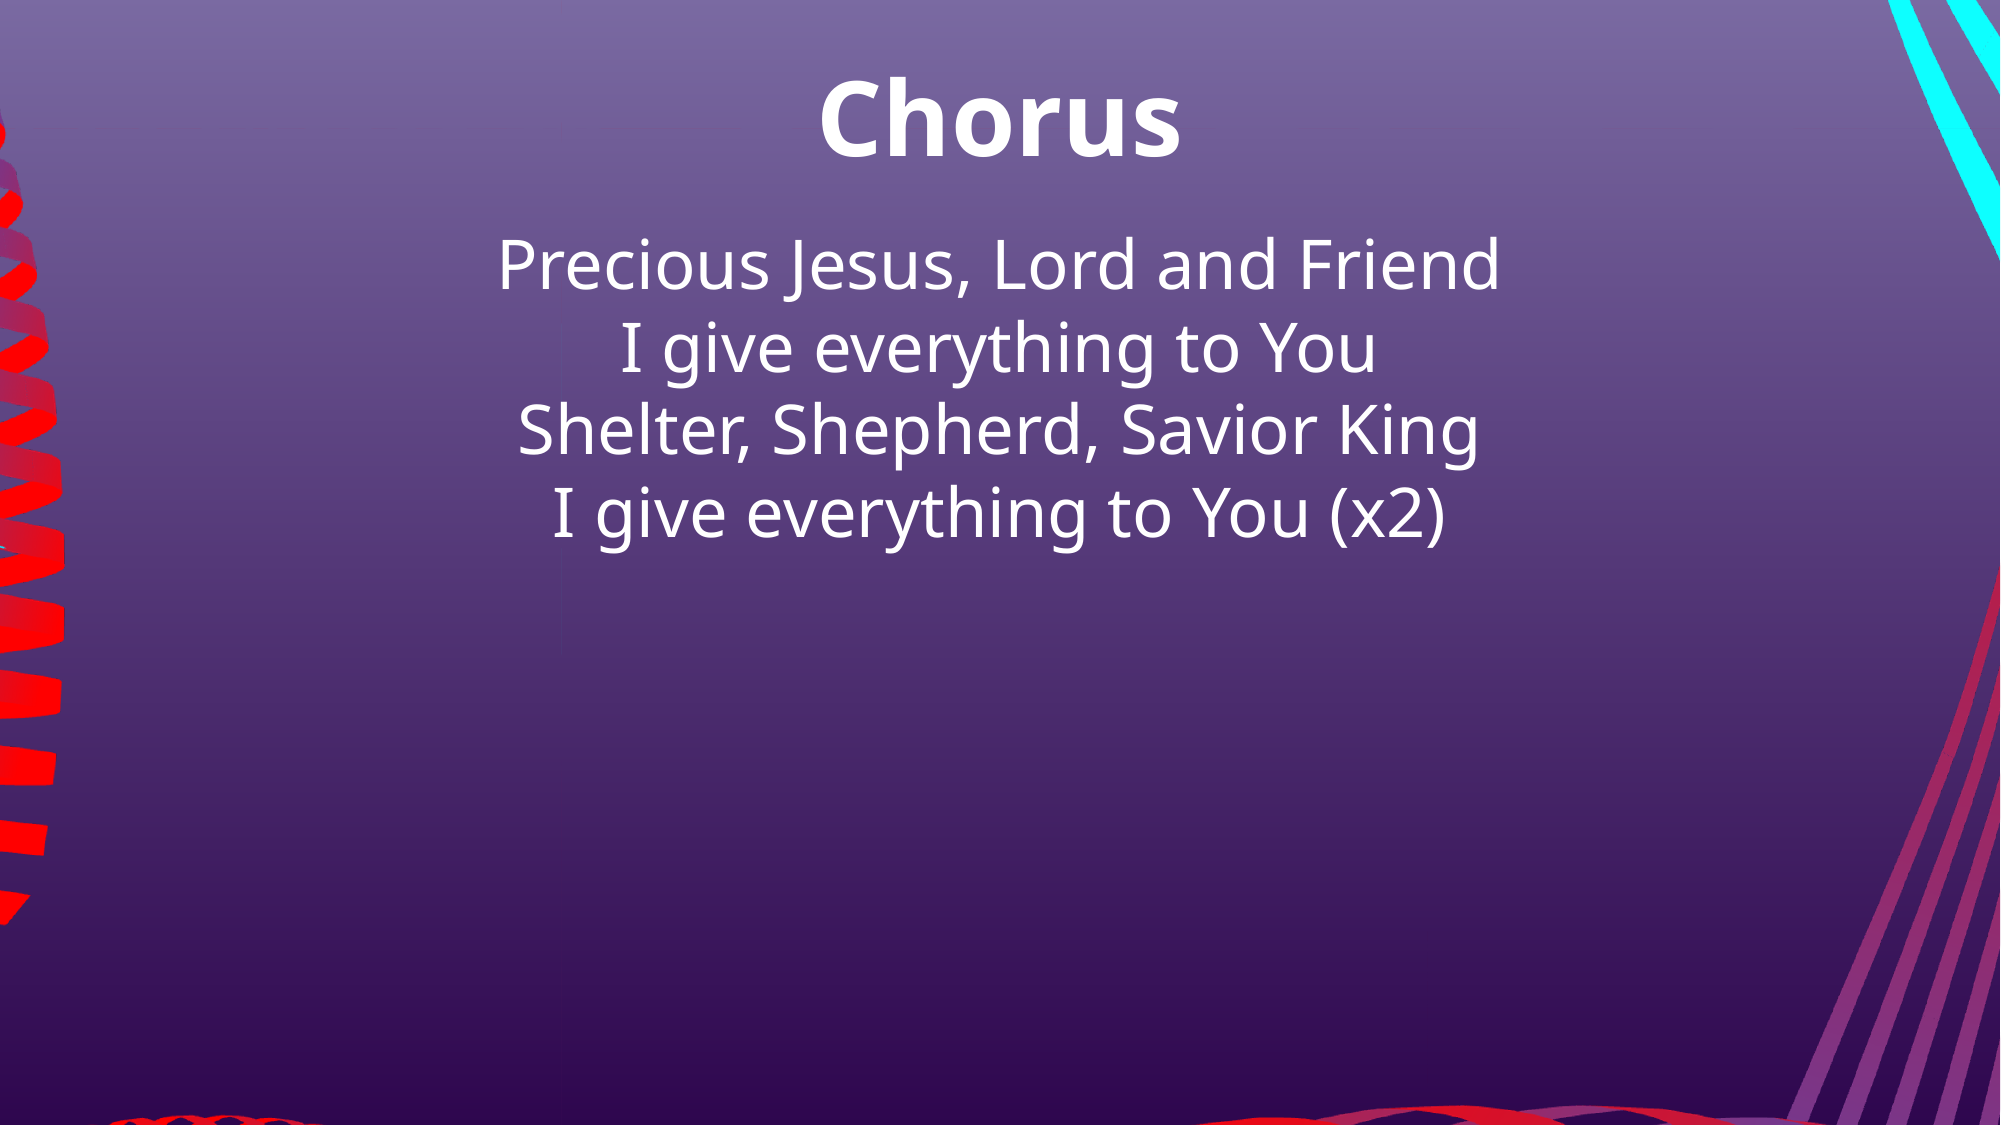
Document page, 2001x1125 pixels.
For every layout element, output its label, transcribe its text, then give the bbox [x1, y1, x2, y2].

text_box Chorus [99, 44, 1900, 185]
text_box Precious Jesus, Lord and Friend I give everything to You Shelter, Shepherd, Savior King I give everything to You (x2) [99, 213, 1900, 641]
picture [0, 0, 2001, 1125]
